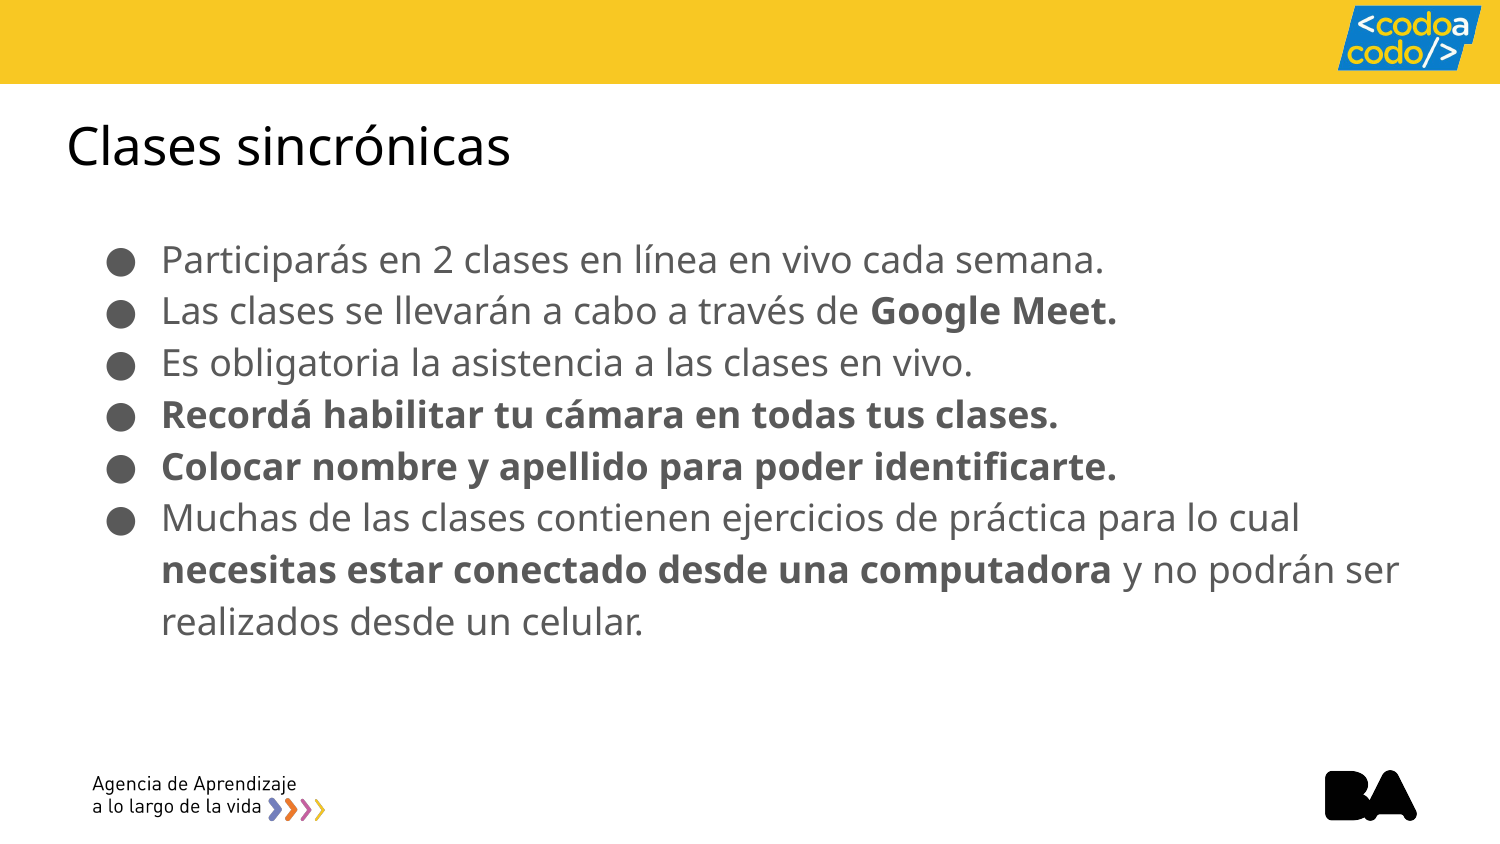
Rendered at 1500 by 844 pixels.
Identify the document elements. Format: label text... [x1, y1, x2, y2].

list Participarás en 2 clases en línea en vivo cada semana. Las clases se llevarán a cabo a través de Google Meet. Es obligatoria la asistencia a las clases en vivo. Recordá habilitar tu cámara en todas tus clases. Colocar nombre y apellido para poder identificarte. Muchas de las clases contienen ejercicios de práctica para lo cual necesitas estar conectado desde una computadora y no podrán ser realizados desde un celular. [70, 214, 1430, 759]
picture [70, 759, 344, 835]
picture [1325, 770, 1417, 821]
title Clases sincrónicas [51, 98, 1446, 192]
picture [1337, 5, 1482, 71]
